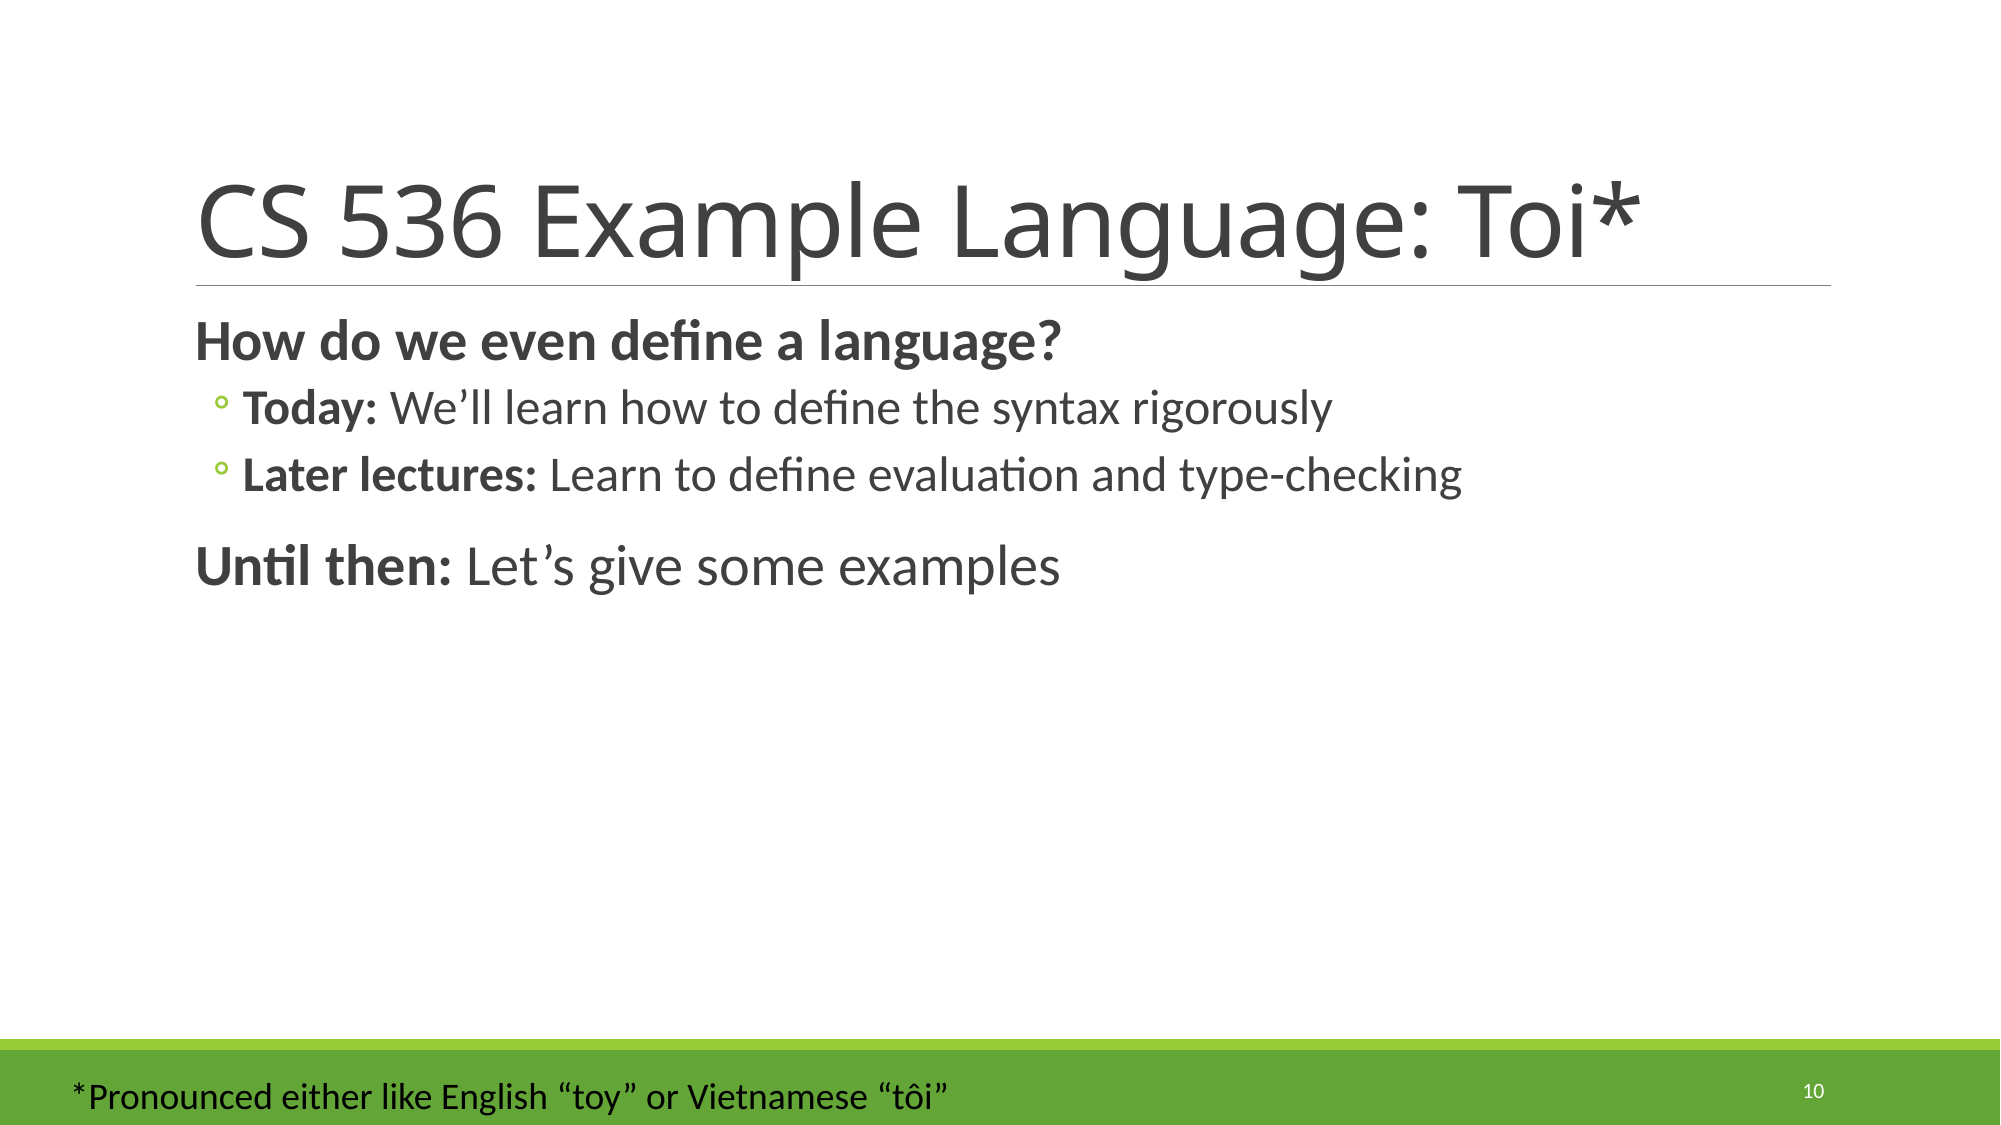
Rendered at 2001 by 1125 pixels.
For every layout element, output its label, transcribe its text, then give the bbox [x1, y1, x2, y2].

title CS 536 Example Language: Toi* [180, 47, 1830, 285]
text_box *Pronounced either like English “toy” or Vietnamese “tôi” [54, 1064, 965, 1125]
list How do we even define a language? Today: We’ll learn how to define the syntax rigorously Later lectures: Learn to define evaluation and type-checking Until then: Let’s give some examples [180, 302, 1830, 963]
slide_number 10 [1624, 1059, 1840, 1120]
